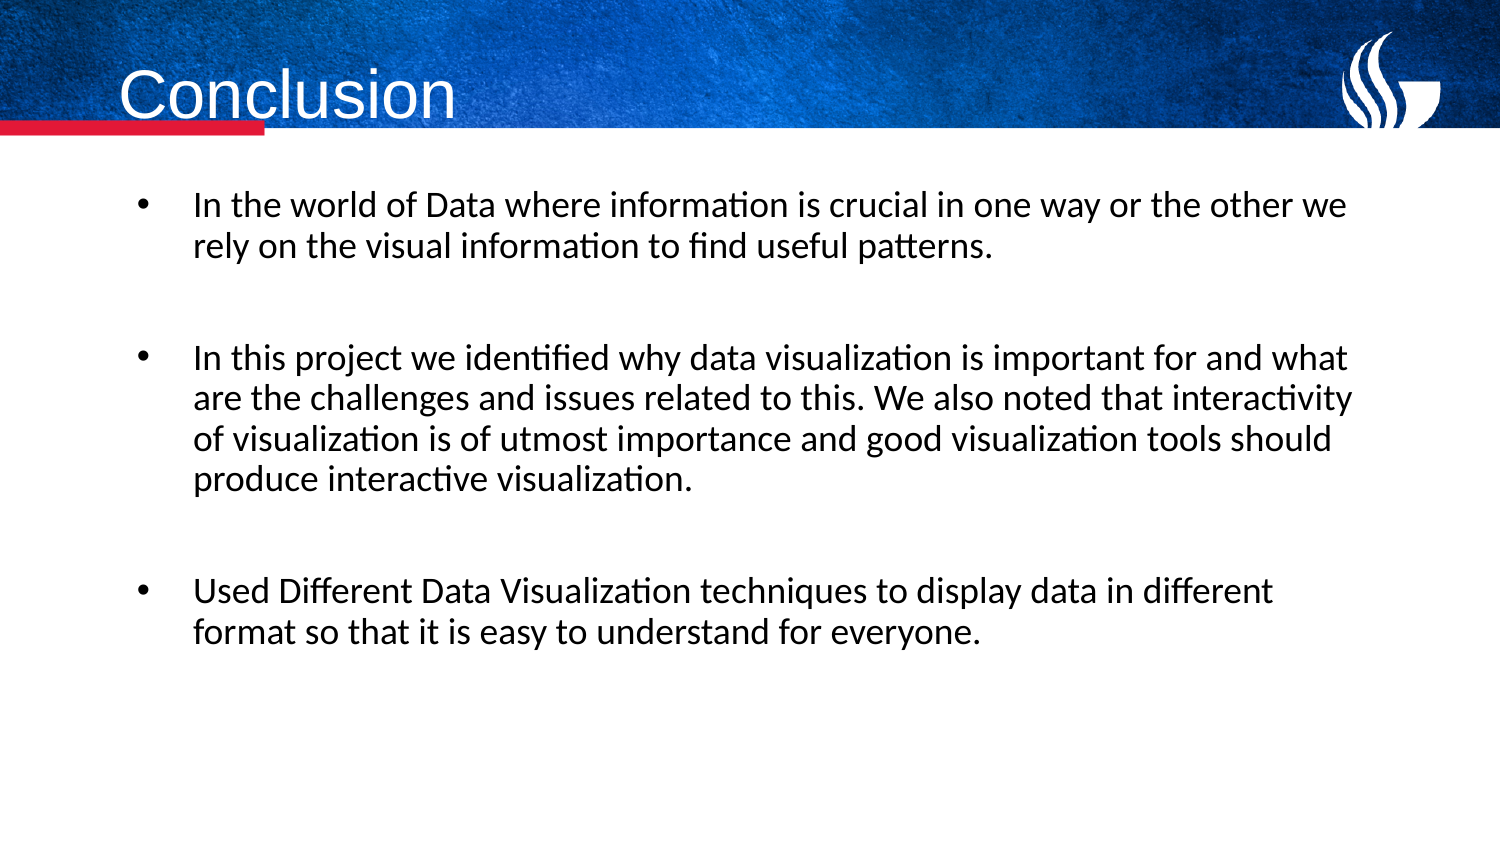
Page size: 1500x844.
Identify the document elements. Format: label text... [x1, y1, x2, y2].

title Conclusion [103, 14, 1397, 177]
list In the world of Data where information is crucial in one way or the other we rely on the visual information to find useful patterns. In this project we identified why data visualization is important for and what are the challenges and issues related to this. We also noted that interactivity of visualization is of utmost importance and good visualization tools should produce interactive visualization. Used Different Data Visualization techniques to display data in different format so that it is easy to understand for everyone. [103, 177, 1397, 760]
picture [0, 0, 1500, 844]
